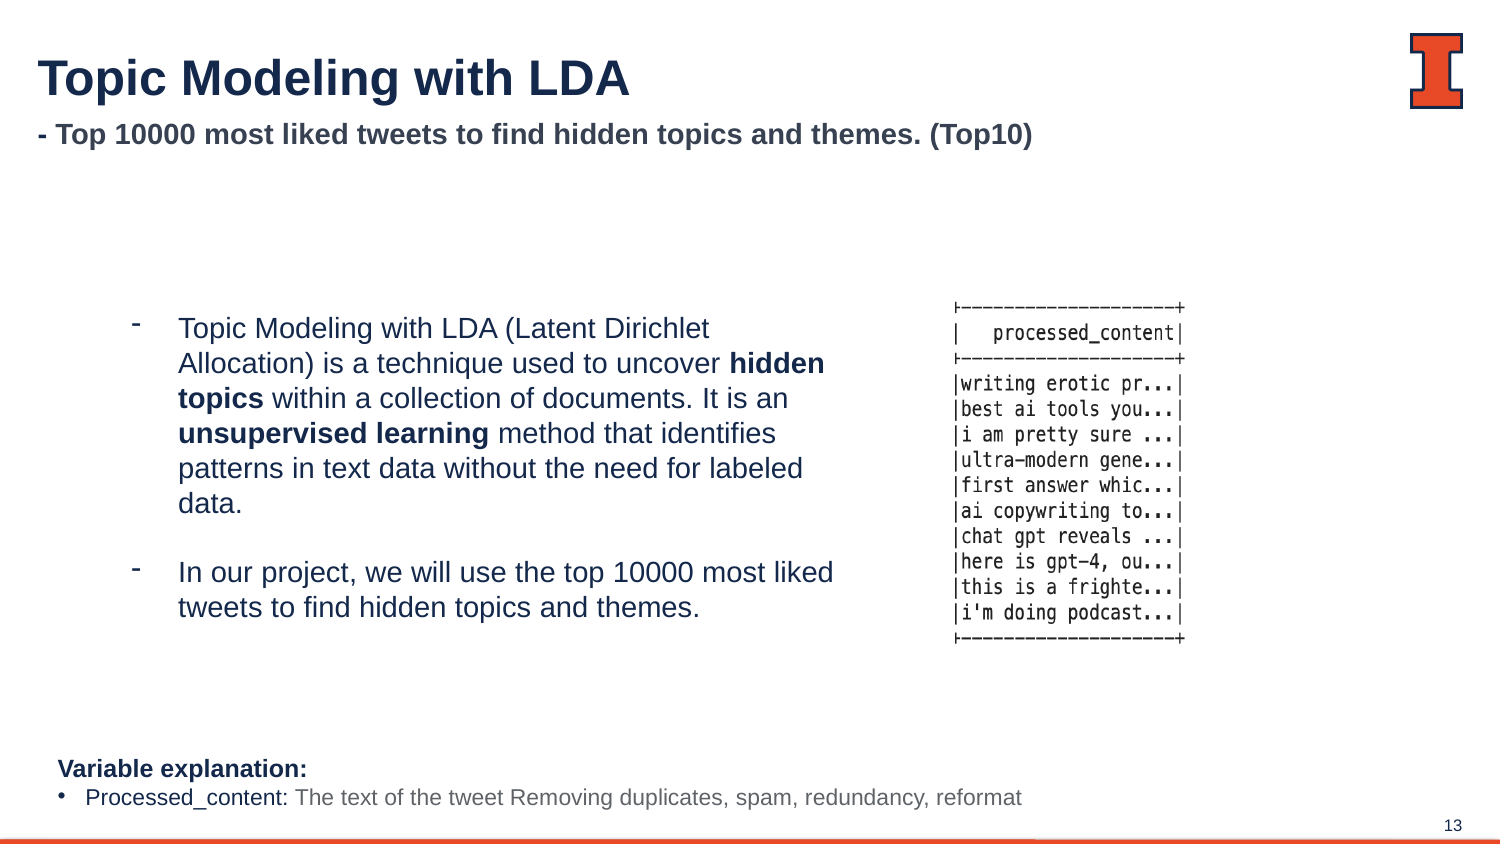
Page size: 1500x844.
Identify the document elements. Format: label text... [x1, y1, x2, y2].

title - Top 10000 most liked tweets to find hidden topics and themes. (Top10) [37, 124, 1298, 171]
text_box Topic Modeling with LDA (Latent Dirichlet Allocation) is a technique used to uncover hidden topics within a collection of documents. It is an unsupervised learning method that identifies patterns in text data without the need for labeled data. In our project, we will use the top 10000 most liked tweets to find hidden topics and themes. [116, 301, 859, 632]
text_box Topic Modeling with LDA [37, 34, 1298, 124]
text_box Variable explanation: Processed_content: The text of the tweet Removing duplicates, spam, redundancy, reformat [42, 745, 1463, 844]
picture [954, 290, 1200, 647]
picture [1410, 33, 1463, 109]
